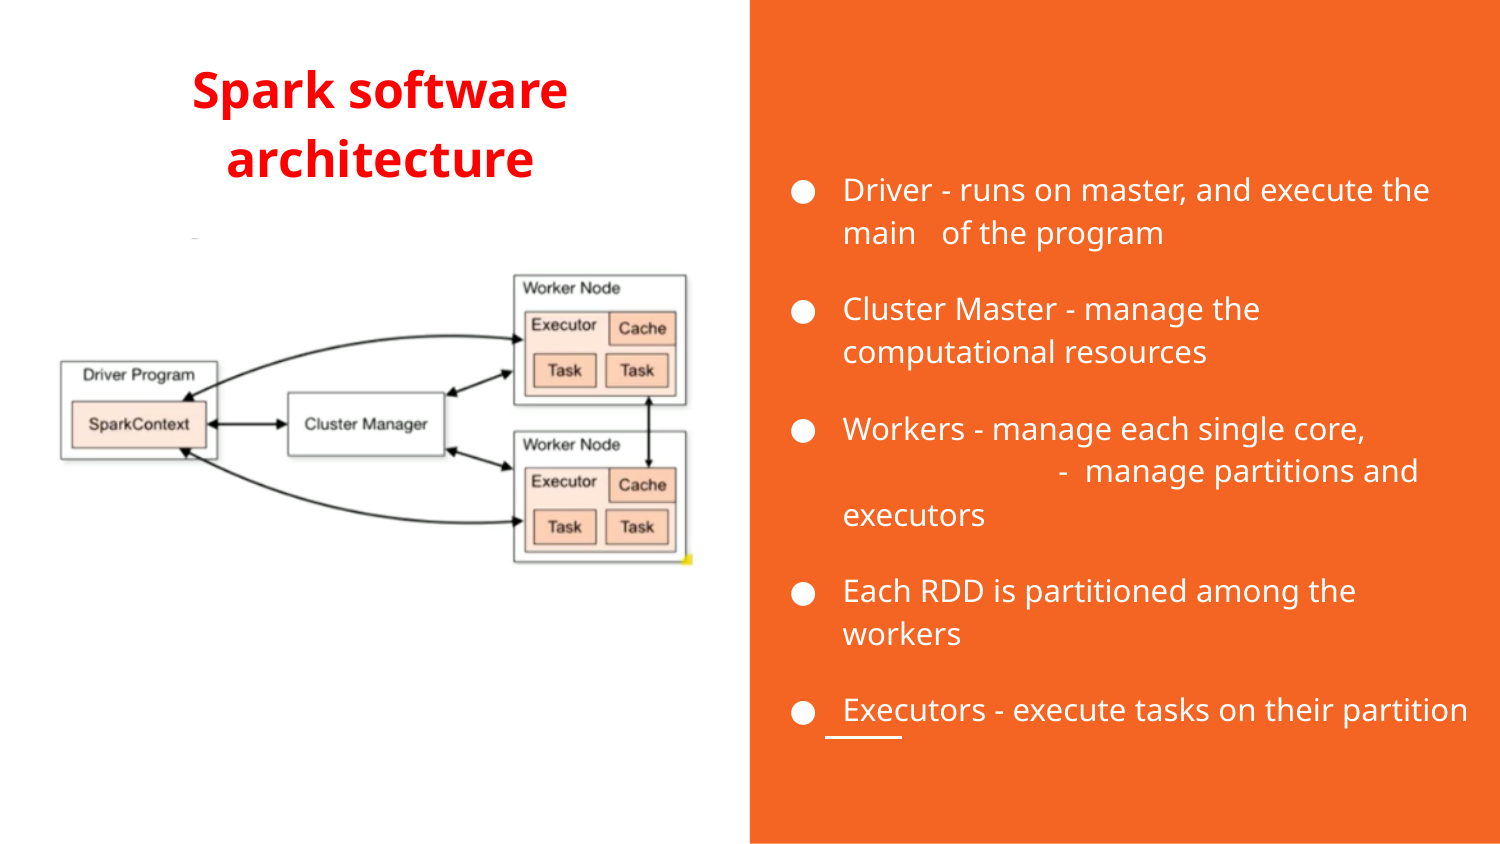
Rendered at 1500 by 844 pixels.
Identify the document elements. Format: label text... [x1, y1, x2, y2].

picture [22, 238, 726, 625]
text_box Spark software architecture [22, 34, 739, 142]
list Driver - runs on master, and execute the main of the program Cluster Master - manage the computational resources Workers - manage each single core, - manage partitions and executors Each RDD is partitioned among the workers Executors - execute tasks on their partition [752, 0, 1491, 795]
